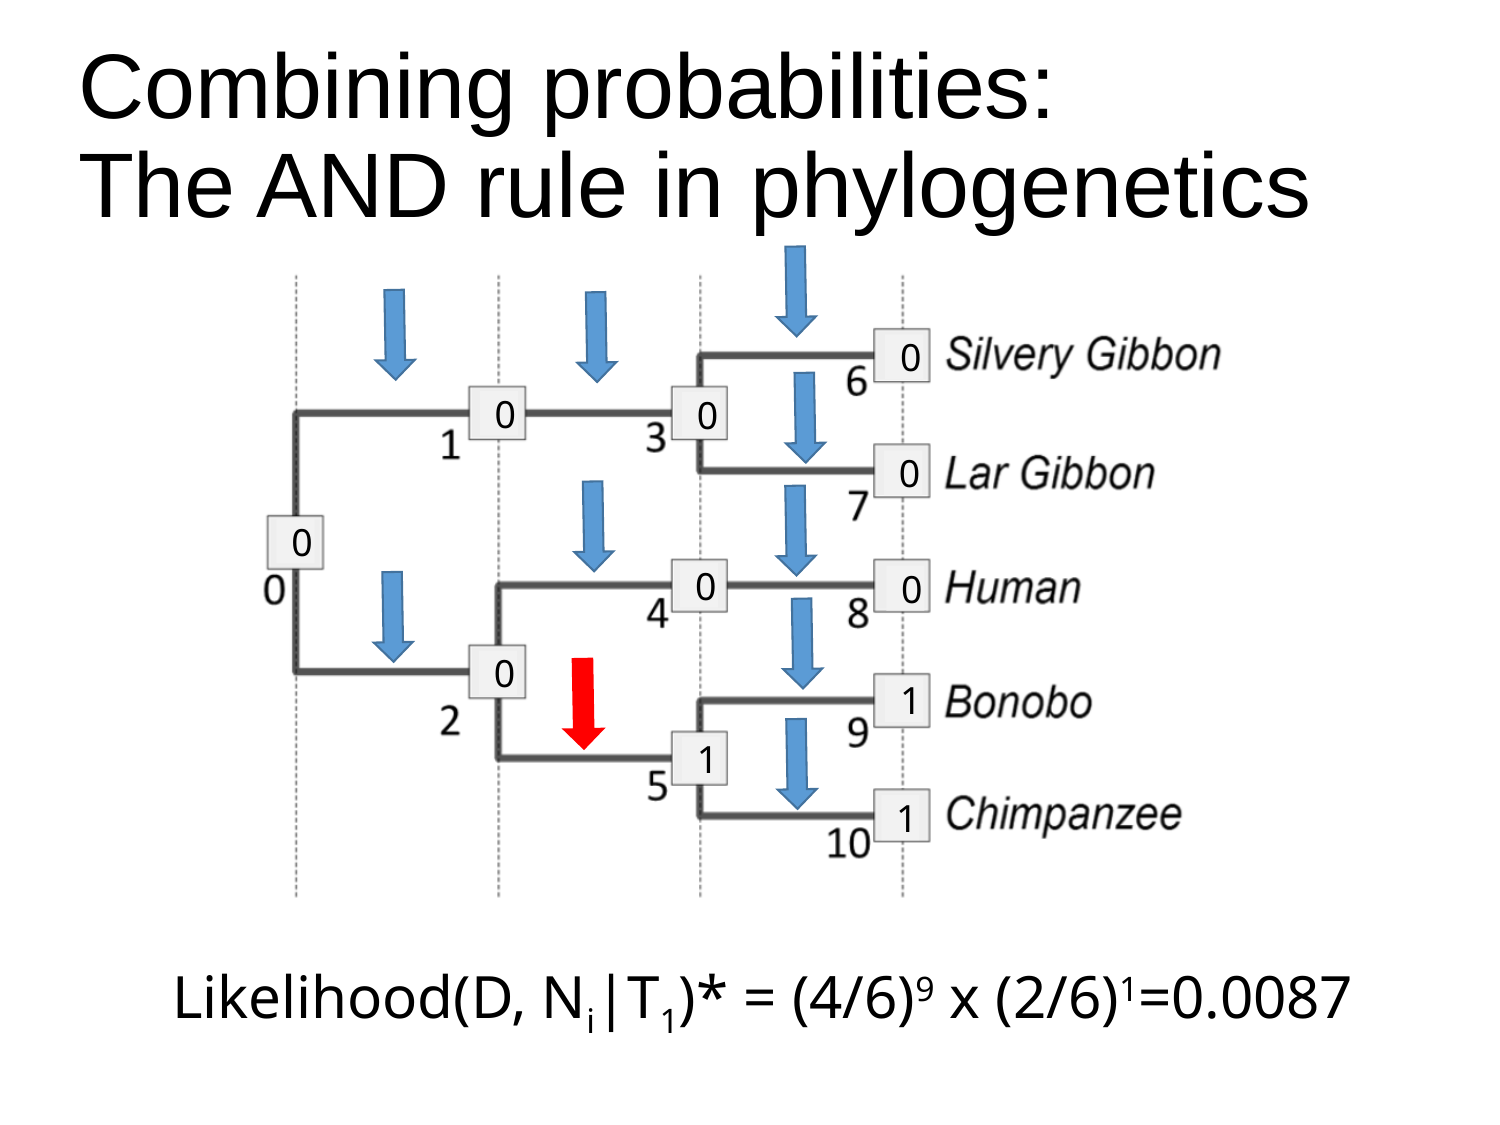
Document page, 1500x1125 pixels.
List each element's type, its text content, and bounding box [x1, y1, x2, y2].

title Combining probabilities: The AND rule in phylogenetics [63, 29, 1357, 248]
picture [207, 237, 1256, 952]
text_box Likelihood(D, Ni|T1)* = (4/6)9 x (2/6)1=0.0087 [157, 953, 1369, 1048]
